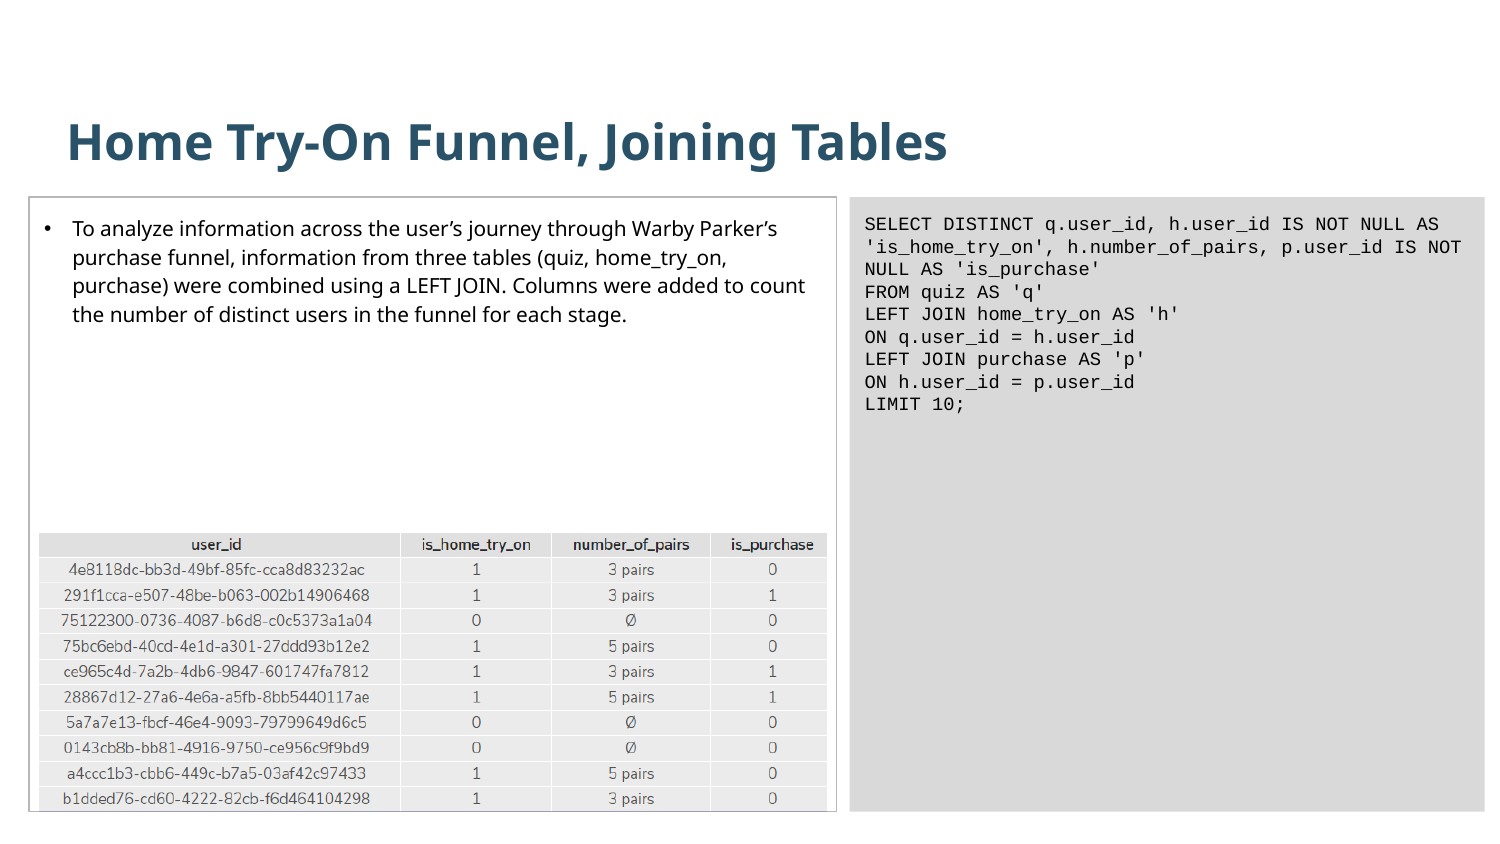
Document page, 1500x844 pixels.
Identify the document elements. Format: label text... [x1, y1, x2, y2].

picture [38, 533, 827, 812]
text_box SELECT DISTINCT q.user_id, h.user_id IS NOT NULL AS 'is_home_try_on', h.number_of_pairs, p.user_id IS NOT NULL AS 'is_purchase' FROM quiz AS 'q' LEFT JOIN home_try_on AS 'h' ON q.user_id = h.user_id LEFT JOIN purchase AS 'p' ON h.user_id = p.user_id LIMIT 10; [849, 197, 1485, 812]
text_box To analyze information across the user’s journey through Warby Parker’s purchase funnel, information from three tables (quiz, home_try_on, purchase) were combined using a LEFT JOIN. Columns were added to count the number of distinct users in the funnel for each stage. [29, 197, 837, 812]
text_box Home Try-On Funnel, Joining Tables [51, 48, 1449, 186]
